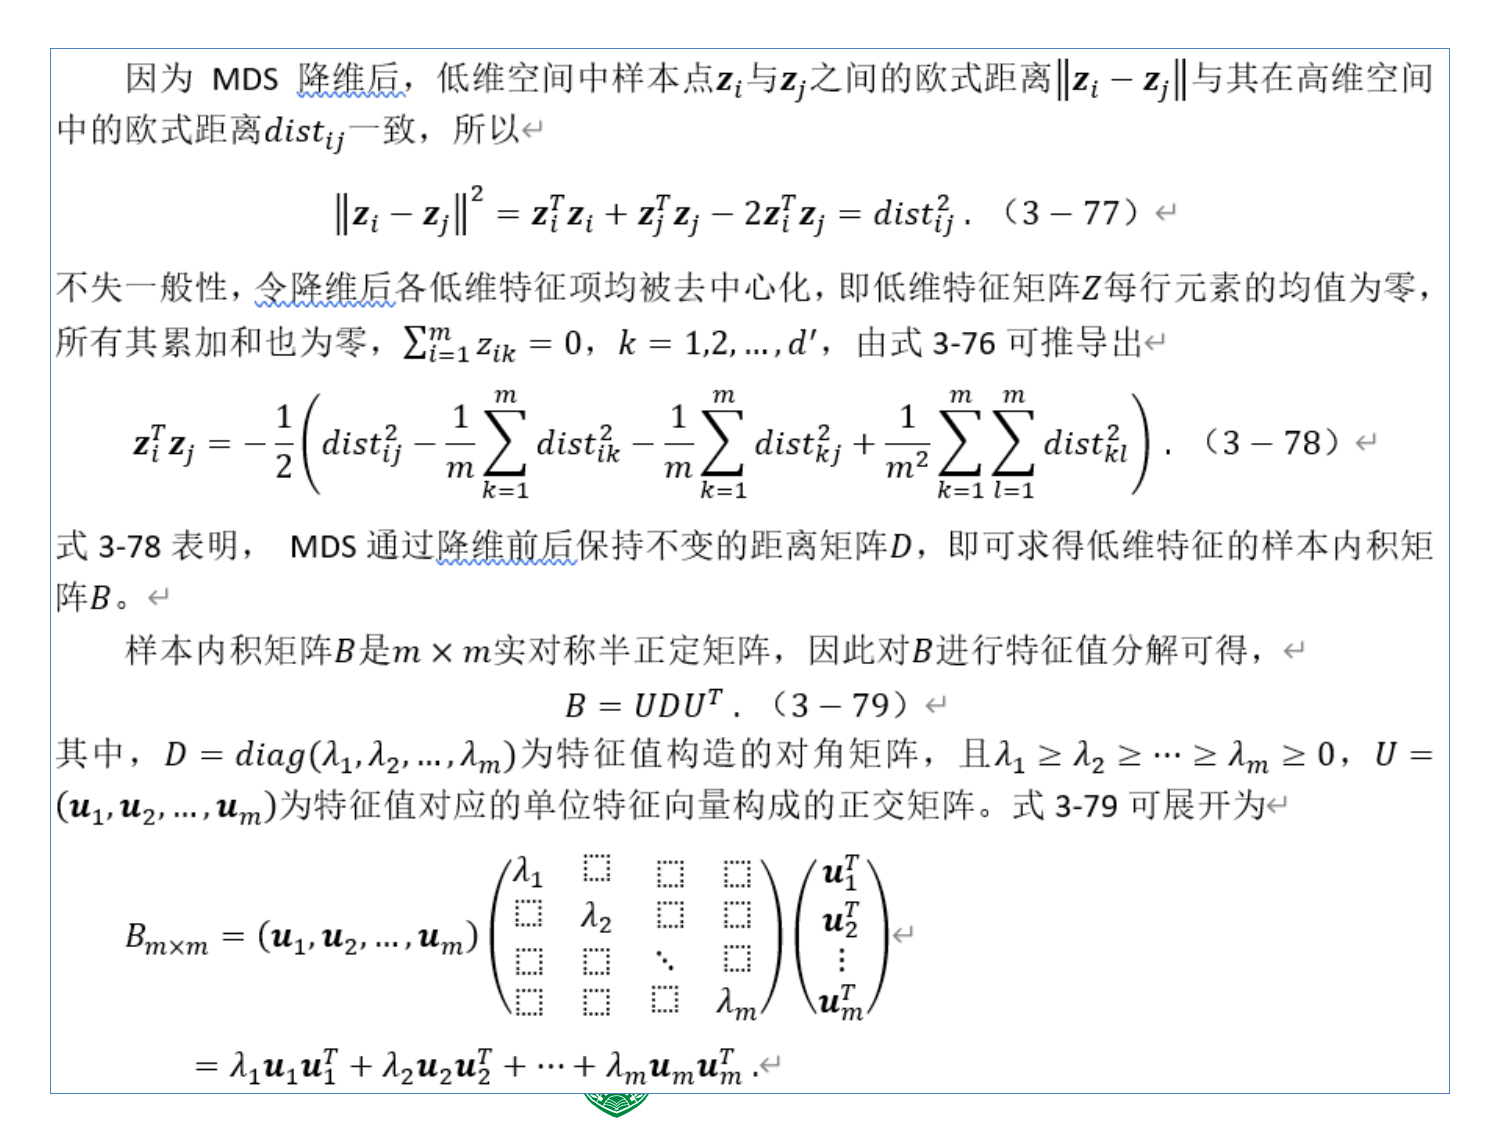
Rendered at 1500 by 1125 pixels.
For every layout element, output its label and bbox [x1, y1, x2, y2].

picture [50, 48, 1450, 1119]
